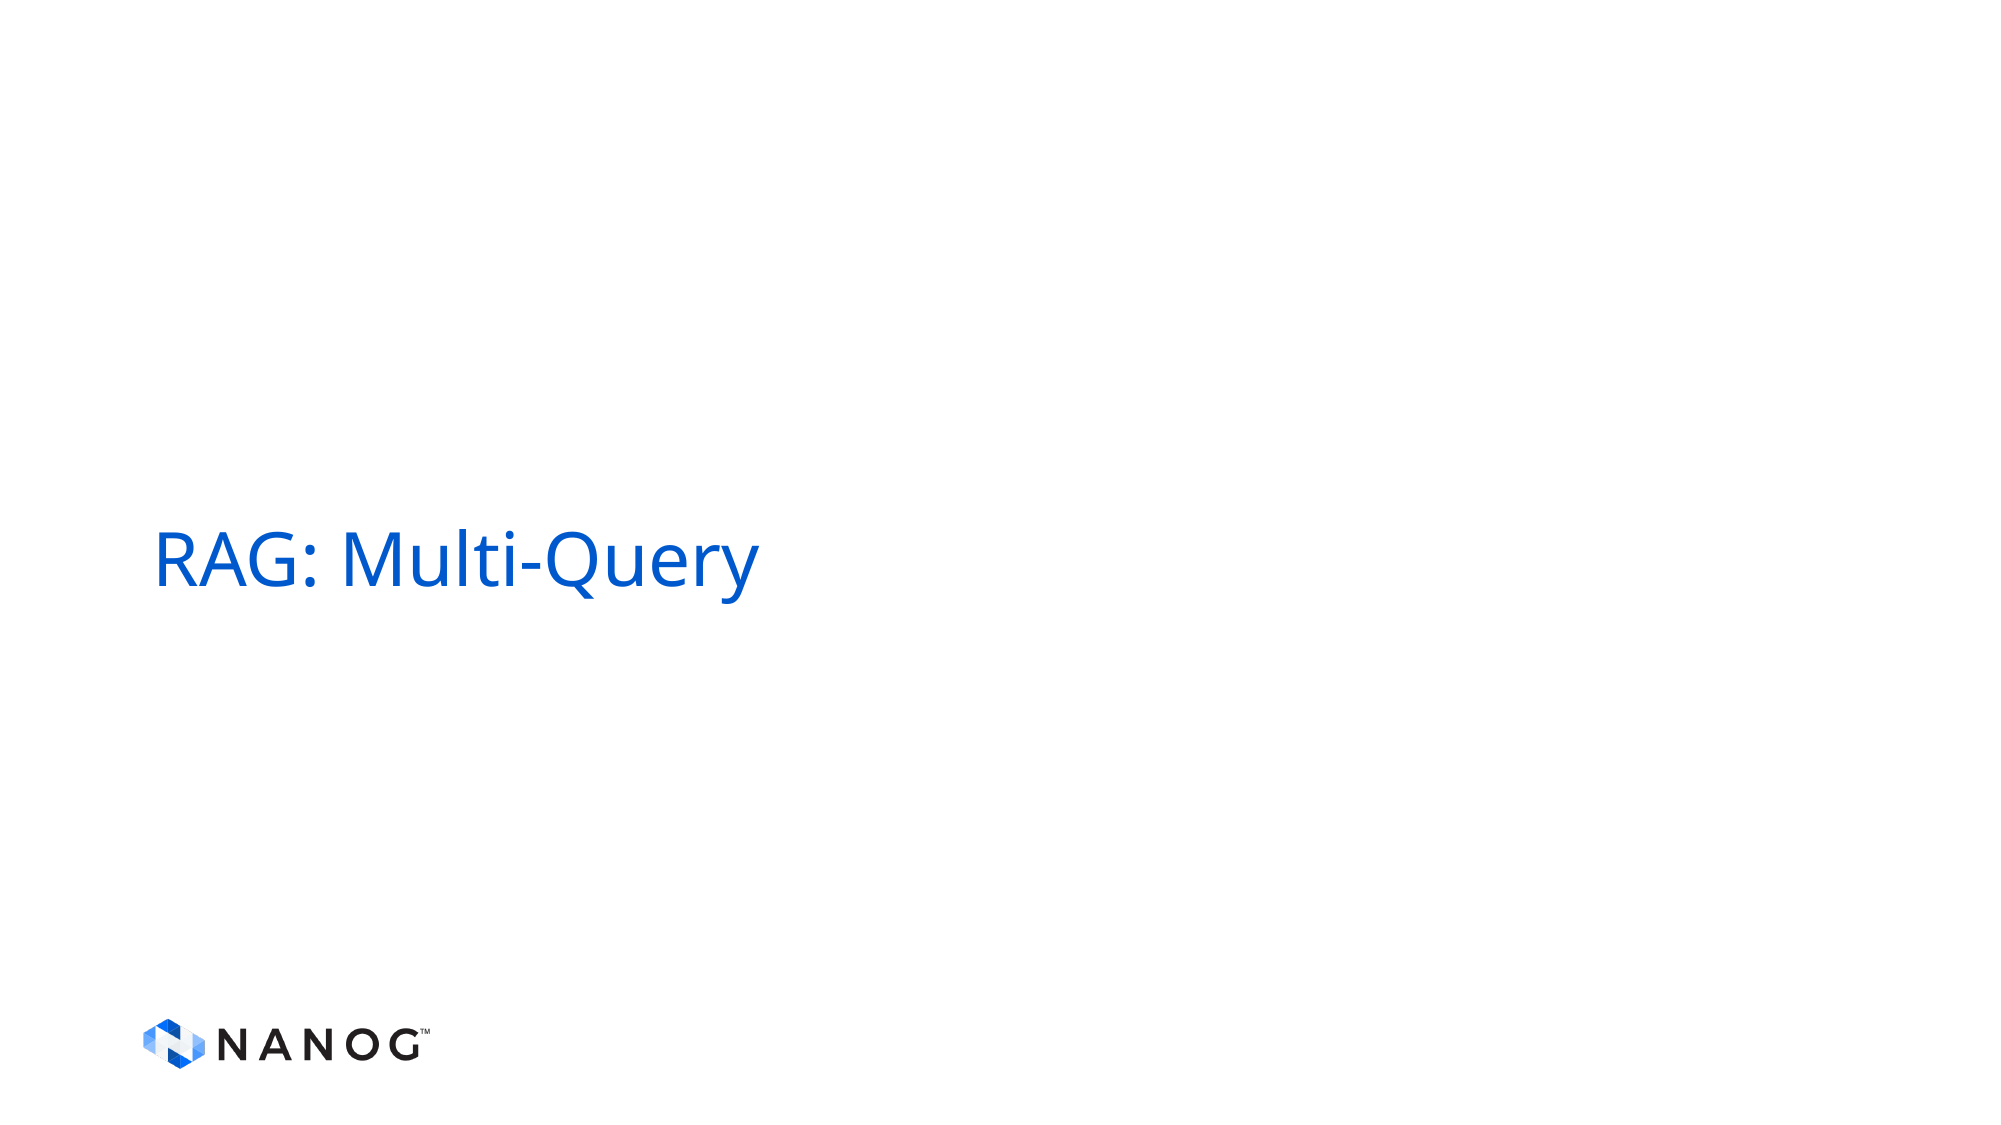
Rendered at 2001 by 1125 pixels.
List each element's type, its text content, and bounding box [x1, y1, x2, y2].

title RAG: Multi-Query [137, 453, 1863, 672]
picture [137, 1013, 434, 1074]
